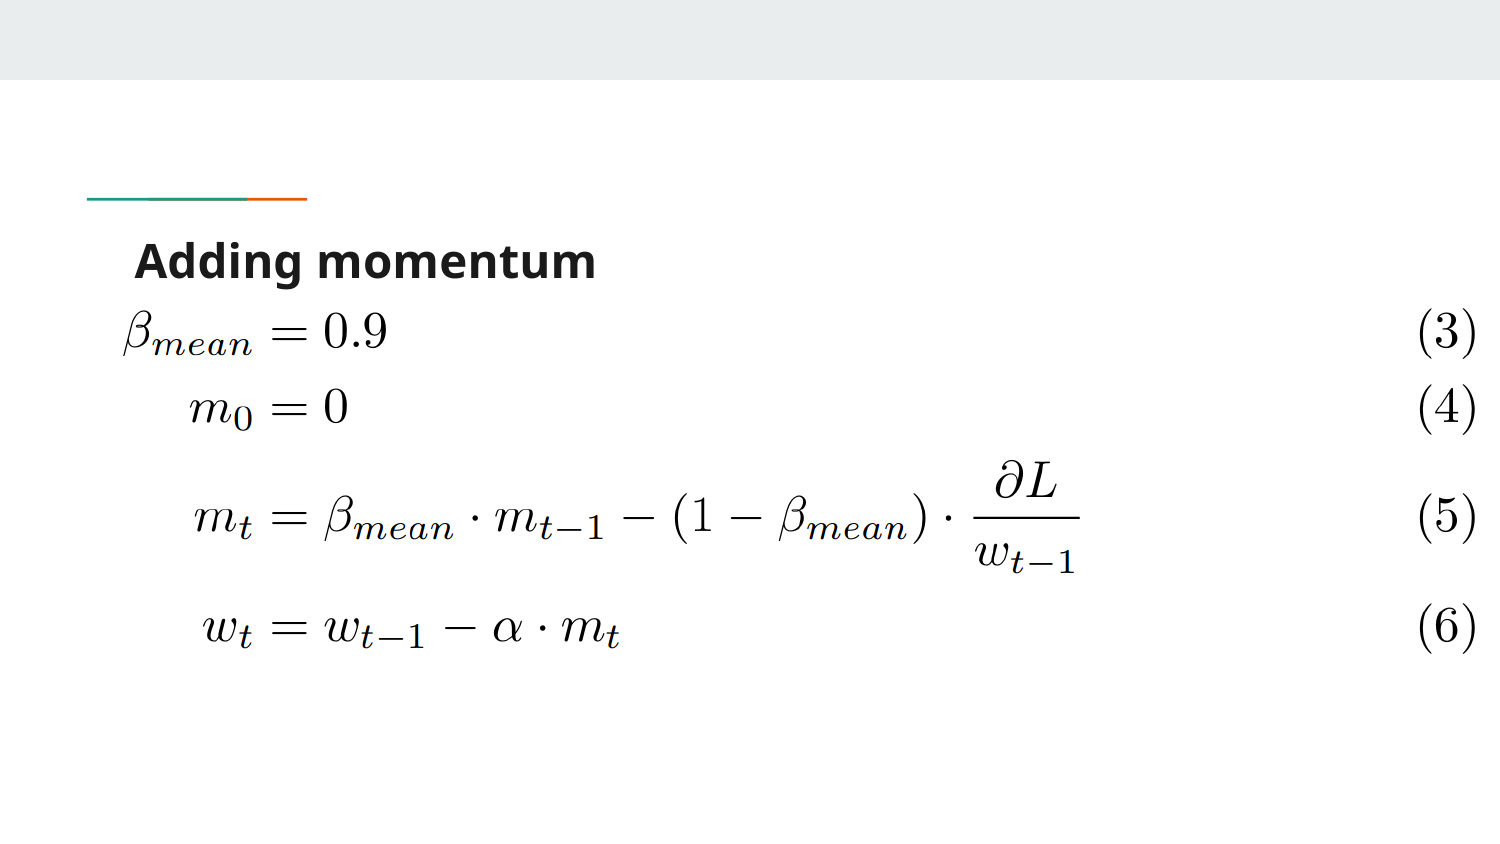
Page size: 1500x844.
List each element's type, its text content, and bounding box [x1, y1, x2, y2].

picture [119, 303, 1480, 663]
title Adding momentum [119, 216, 1381, 303]
